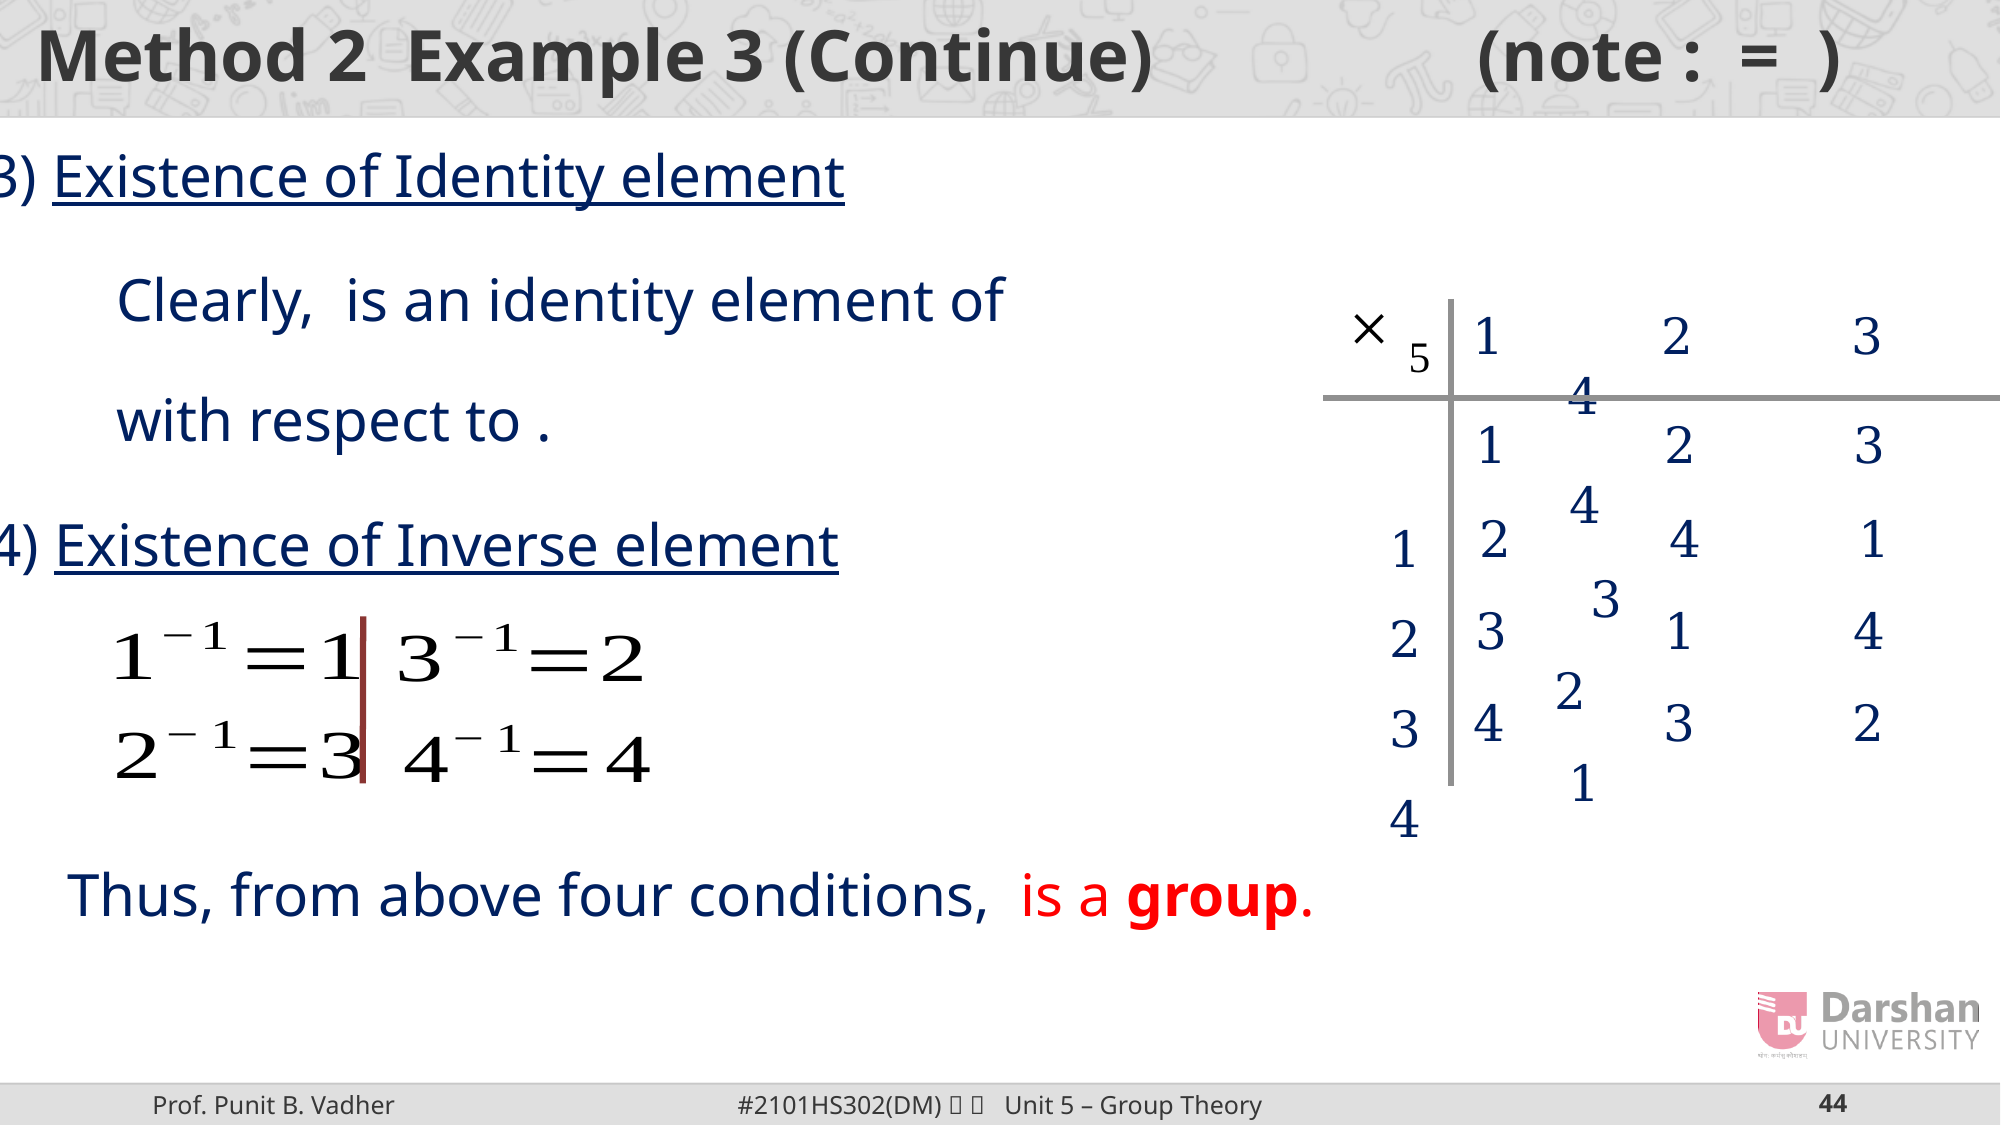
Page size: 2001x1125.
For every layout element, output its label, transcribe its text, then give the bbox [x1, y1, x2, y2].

text_box solution [1758, 992, 1979, 1059]
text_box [1323, 289, 2000, 786]
text_box (3) Existence of Identity element [0, 131, 876, 217]
text_box (4) Existence of Inverse element [0, 500, 870, 586]
text_box 4 3 2 1 [1459, 786, 1952, 820]
